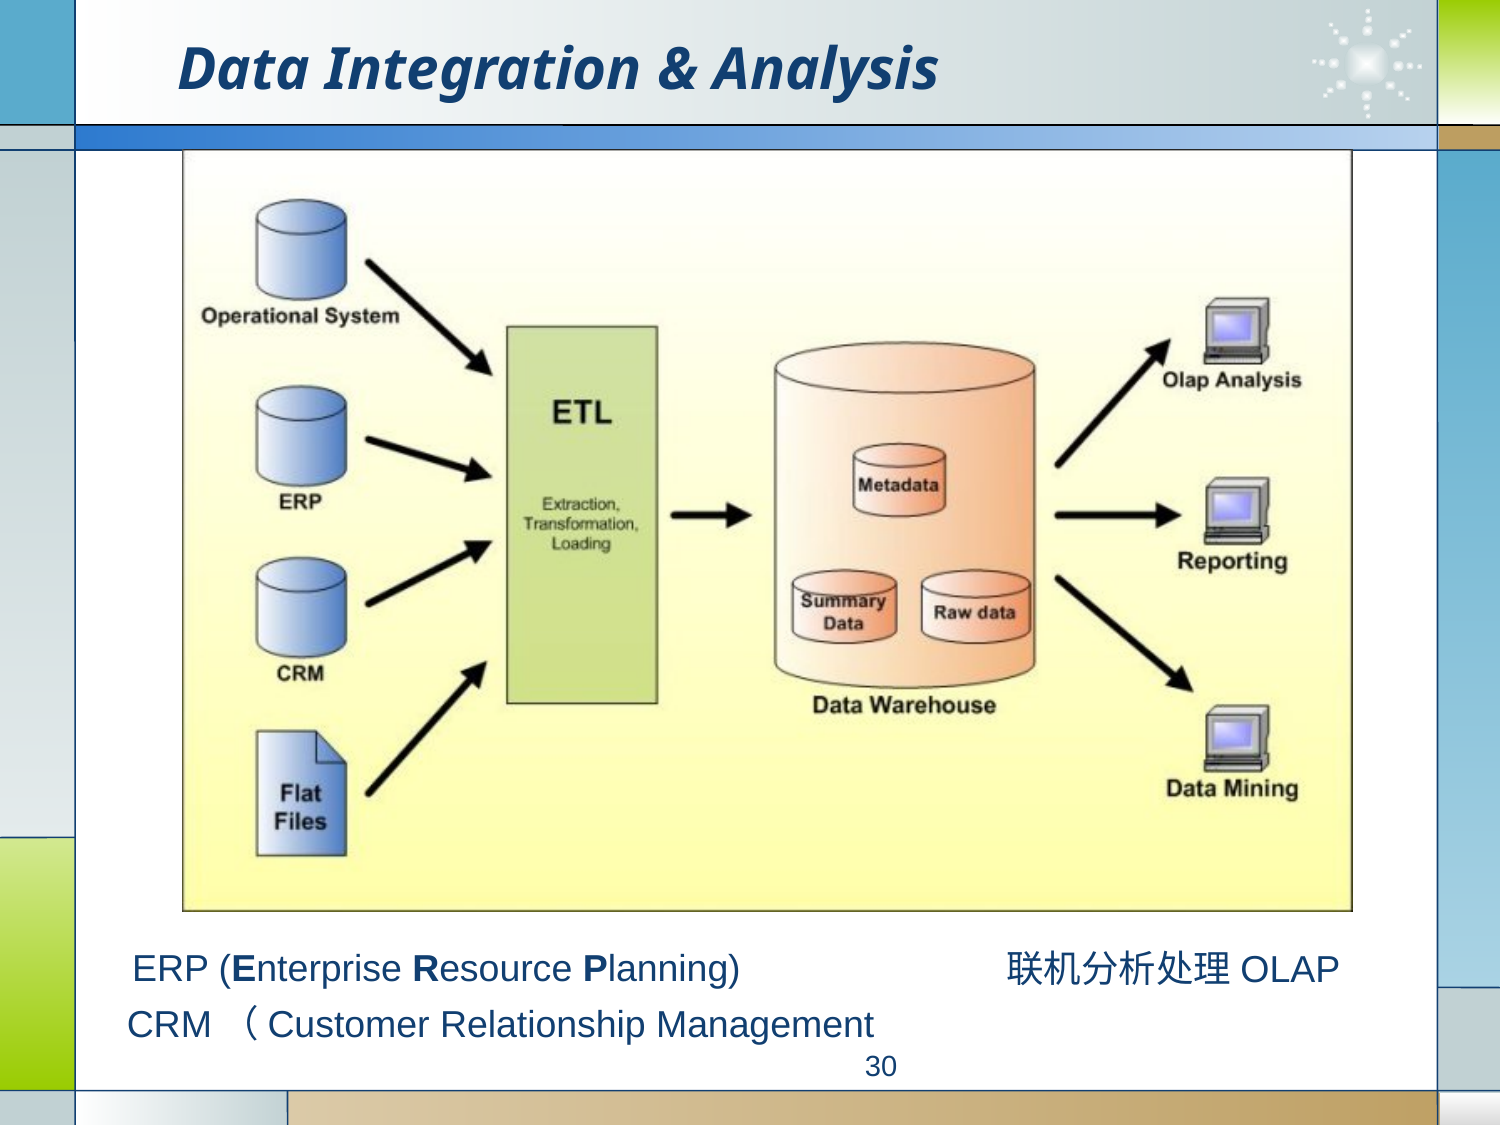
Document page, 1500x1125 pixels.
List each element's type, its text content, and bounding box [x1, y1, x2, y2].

picture [181, 148, 1353, 912]
slide_number 30 [562, 1053, 913, 1081]
text_box CRM（Customer Relationship Management [112, 992, 1052, 1053]
text_box ERP (Enterprise Resource Planning) [117, 936, 756, 997]
title Data Integration & Analysis [162, 19, 1263, 113]
text_box 联机分析处理OLAP [991, 937, 1356, 998]
